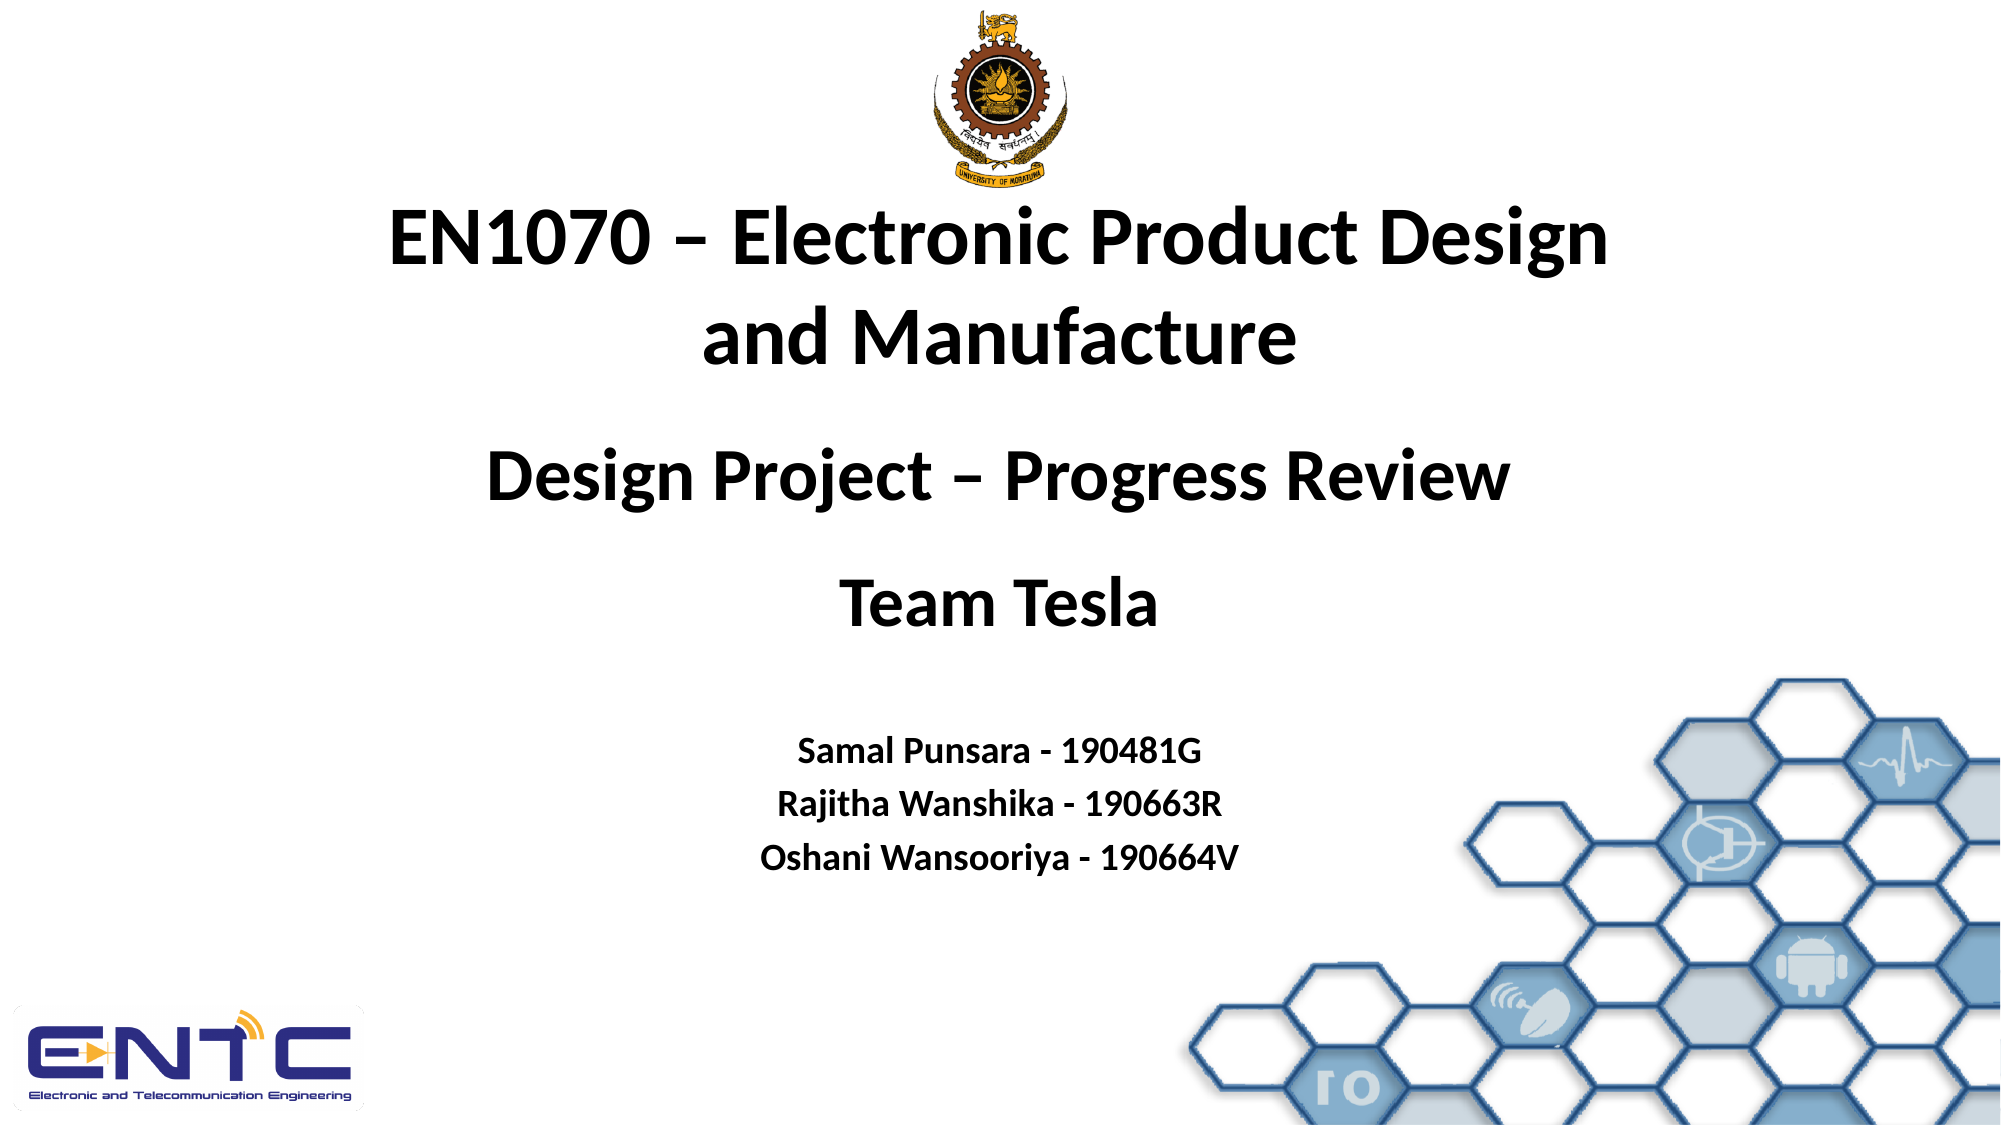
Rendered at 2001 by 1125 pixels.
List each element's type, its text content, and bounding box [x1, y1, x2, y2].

subtitle Team Tesla Samal Punsara - 190481G Rajitha Wanshika - 190663R Oshani Wansooriya - 190664V [412, 547, 1588, 889]
title EN1070 – Electronic Product Design and Manufacture [306, 224, 1694, 418]
text_box Design Project – Progress Review [306, 418, 1694, 524]
picture [13, 1005, 365, 1112]
picture [910, 5, 1090, 197]
picture [1023, 650, 2001, 1125]
